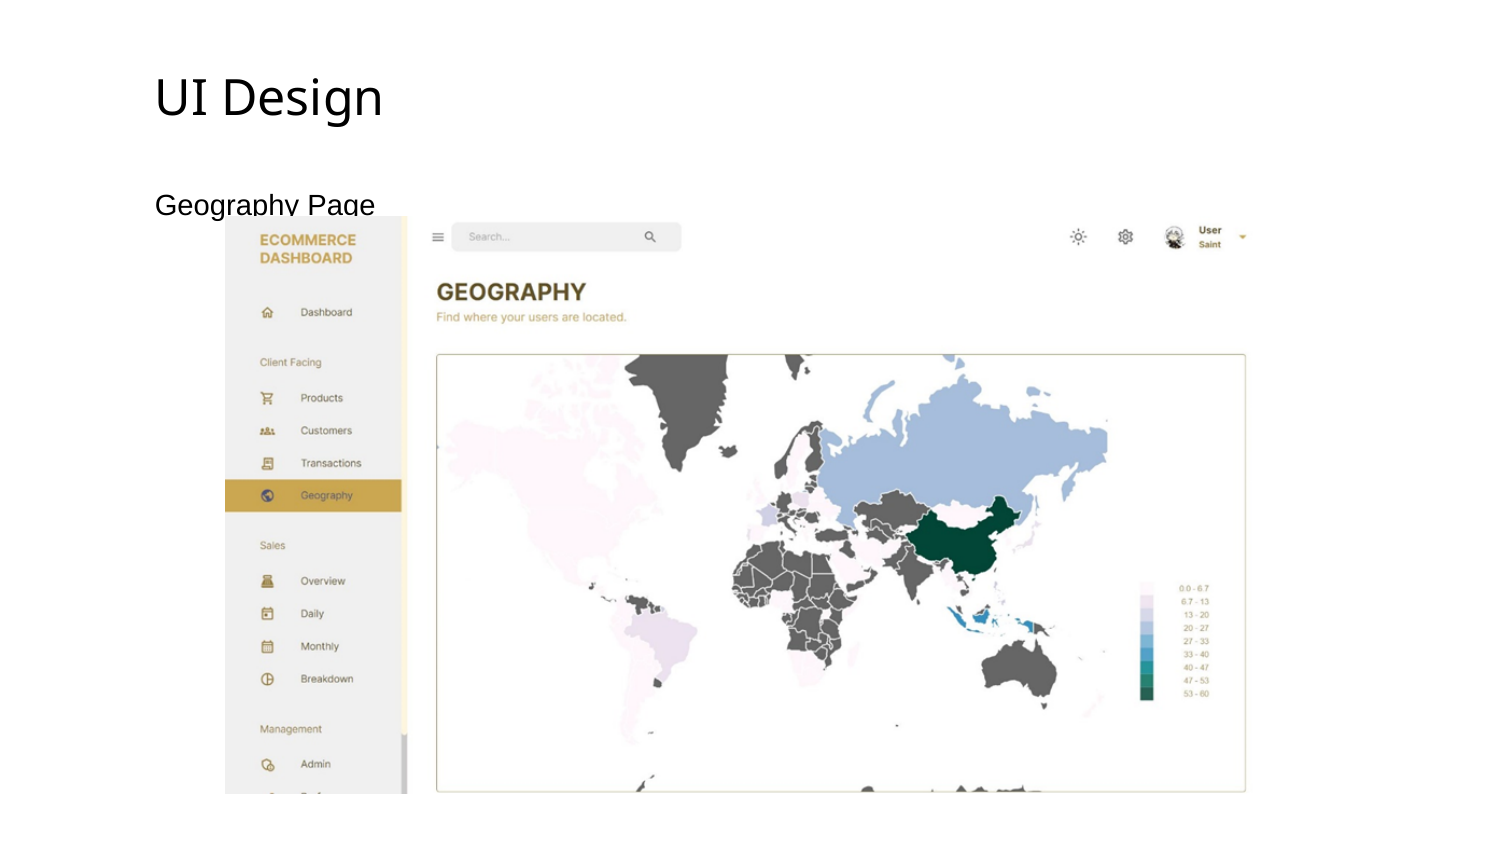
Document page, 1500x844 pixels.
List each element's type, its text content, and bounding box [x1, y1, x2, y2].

title UI Design [139, 60, 791, 130]
text_box Geography Page [139, 153, 737, 217]
picture [224, 216, 1275, 794]
